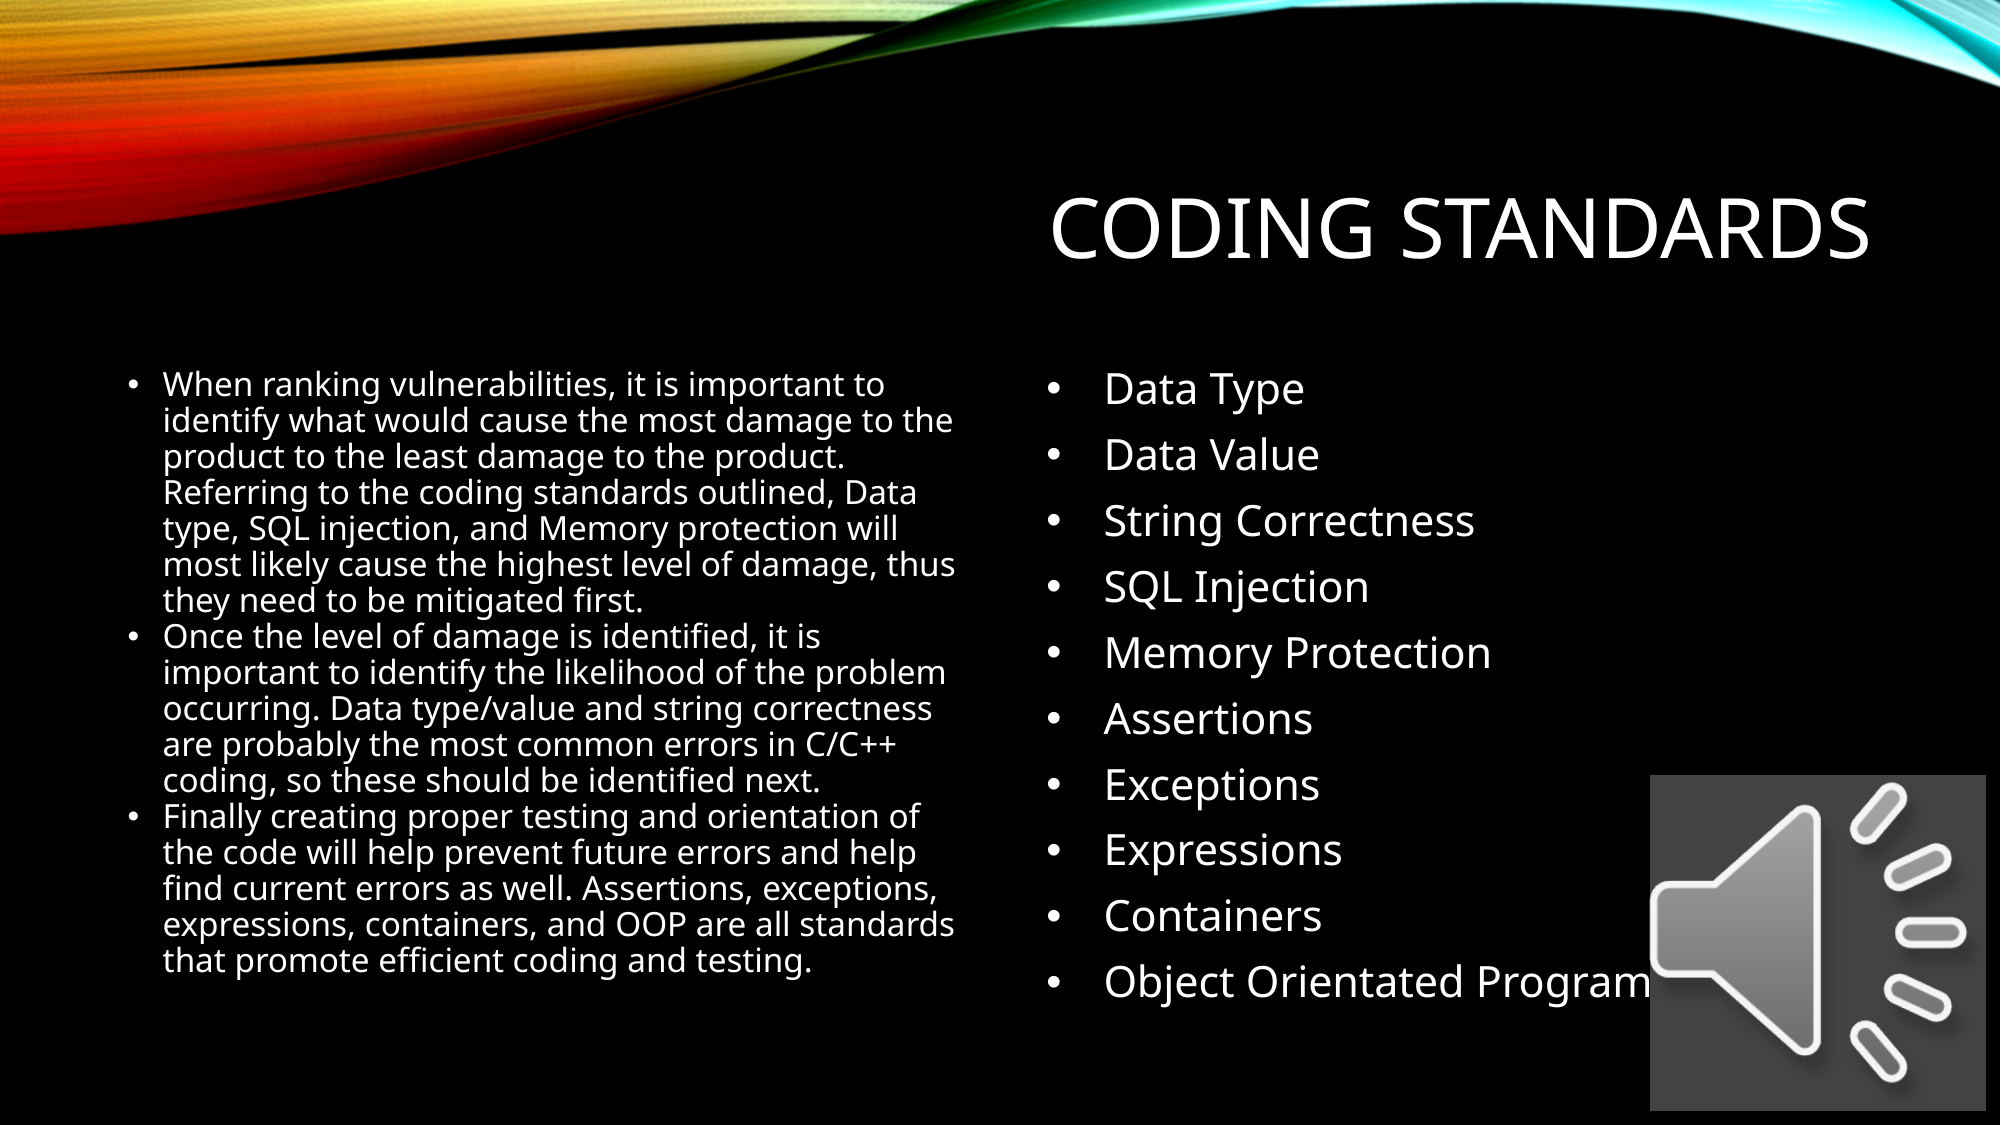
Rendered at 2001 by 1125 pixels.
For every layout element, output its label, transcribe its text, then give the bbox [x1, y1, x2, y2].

title CODING STANDARDS [474, 125, 1888, 338]
picture [0, 0, 2000, 237]
list When ranking vulnerabilities, it is important to identify what would cause the most damage to the product to the least damage to the product. Referring to the coding standards outlined, Data type, SQL injection, and Memory protection will most likely cause the highest level of damage, thus they need to be mitigated first. Once the level of damage is identified, it is important to identify the likelihood of the problem occurring. Data type/value and string correctness are probably the most common errors in C/C++ coding, so these should be identified next. Finally creating proper testing and orientation of the code will help prevent future errors and help find current errors as well. Assertions, exceptions, expressions, containers, and OOP are all standards that promote efficient coding and testing. [112, 360, 988, 1021]
picture [1648, 773, 1987, 1112]
list Data Type Data Value String Correctness SQL Injection Memory Protection Assertions Exceptions Expressions Containers Object Orientated Programming [1012, 360, 1888, 1021]
